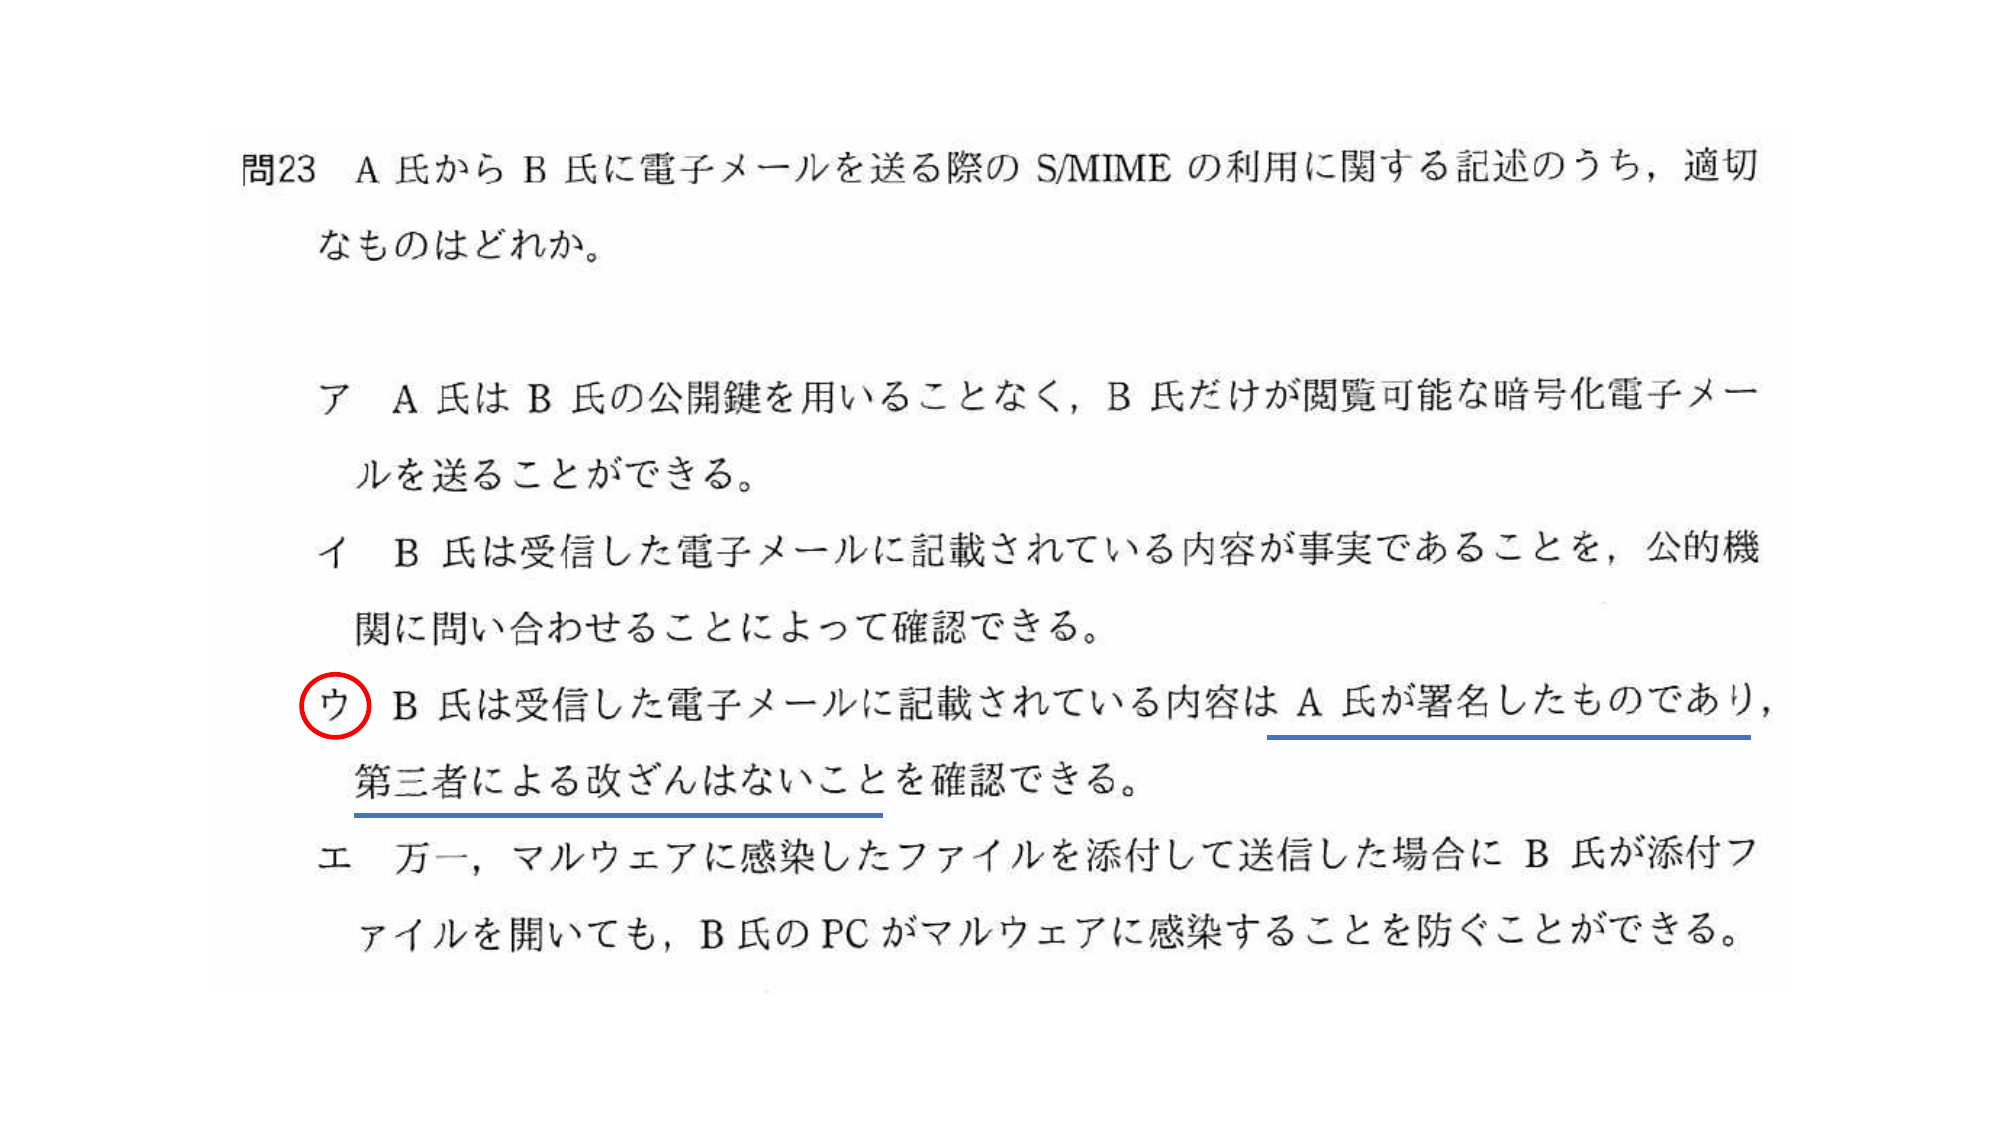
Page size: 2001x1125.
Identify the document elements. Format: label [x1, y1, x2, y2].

picture [203, 129, 1797, 996]
